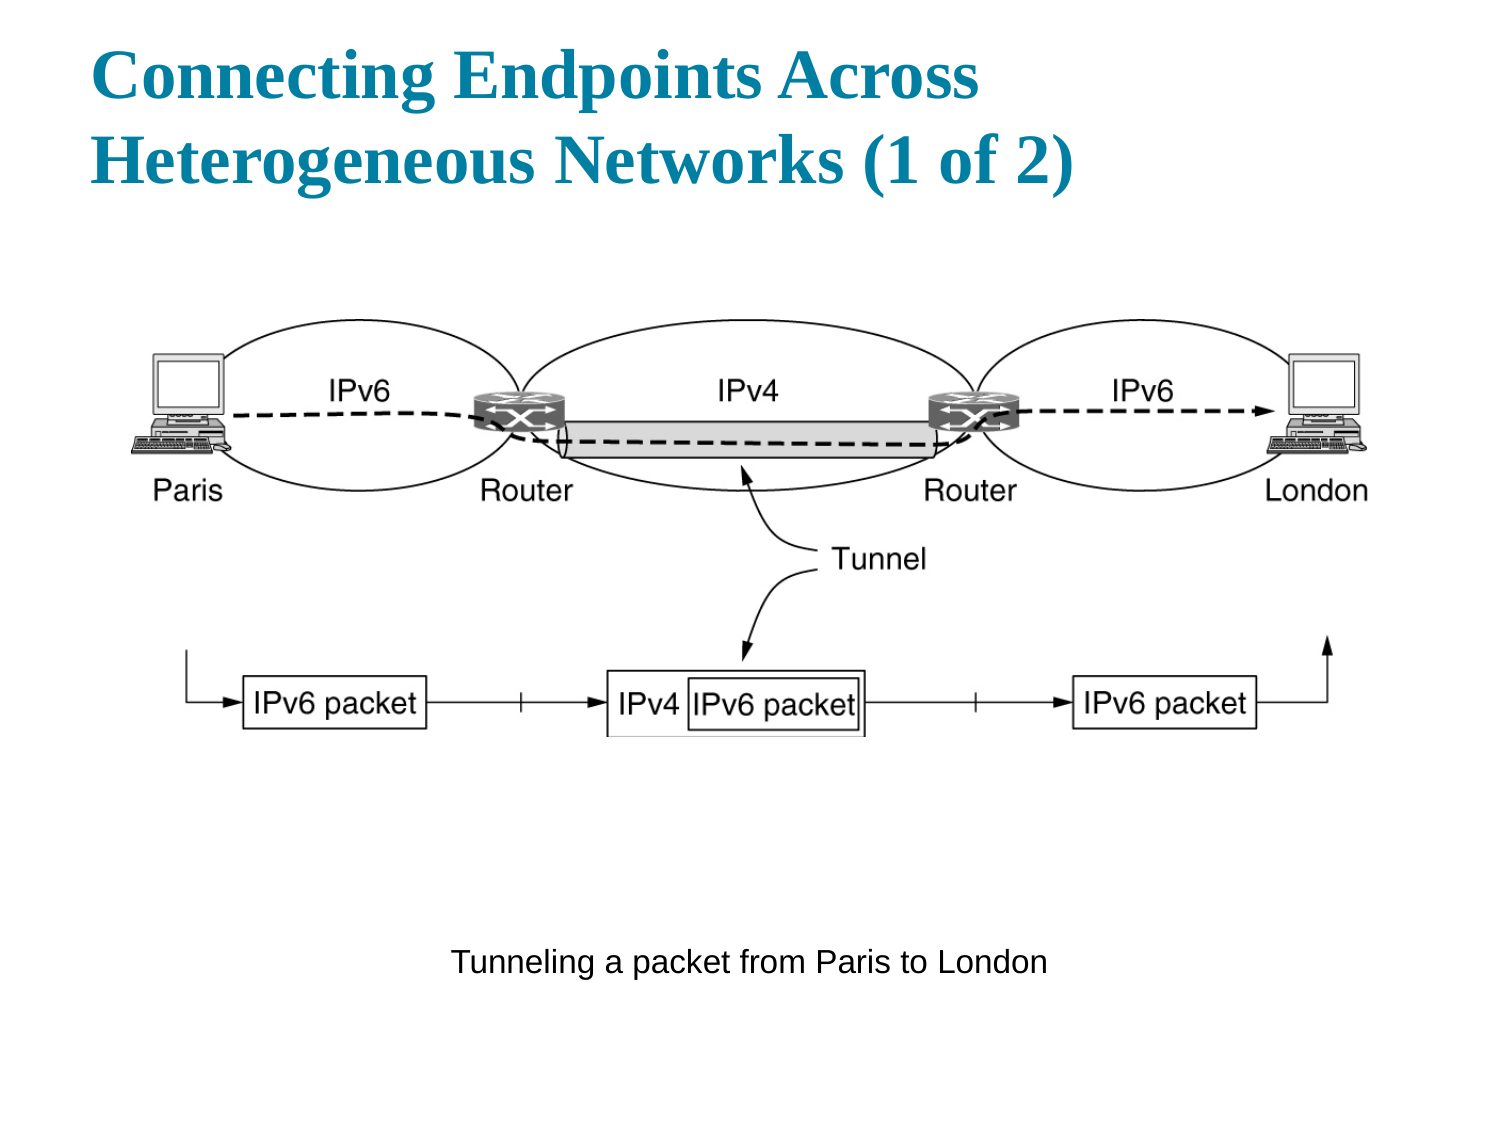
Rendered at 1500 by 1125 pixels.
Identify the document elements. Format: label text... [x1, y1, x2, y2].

list Tunneling a packet from Paris to London [75, 881, 1425, 996]
title Connecting Endpoints Across Heterogeneous Networks (1 of 2) [75, 37, 1425, 213]
picture [131, 318, 1369, 737]
